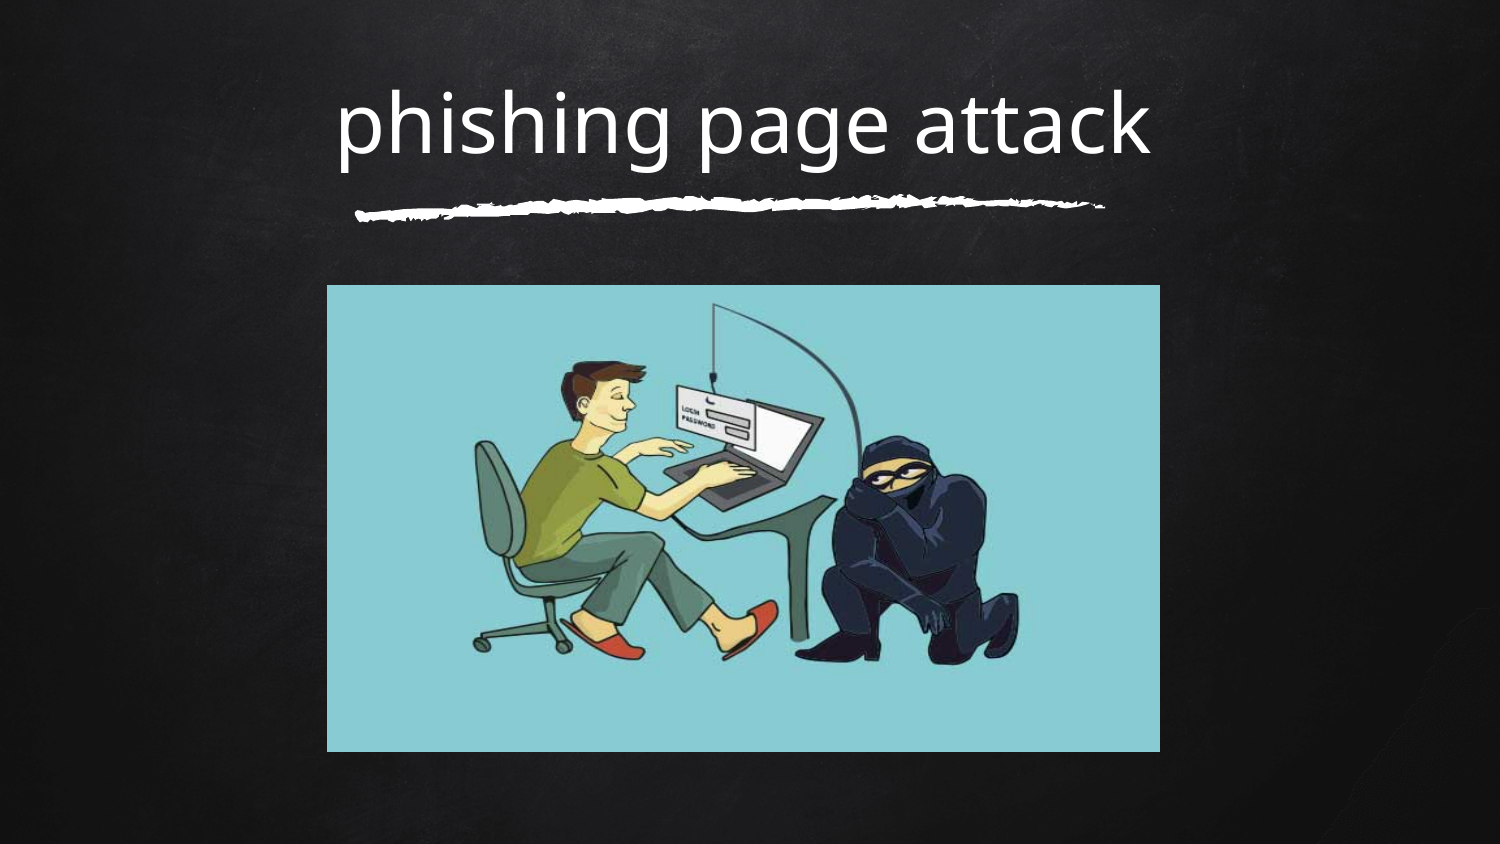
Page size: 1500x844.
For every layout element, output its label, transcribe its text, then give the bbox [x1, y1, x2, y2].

picture [0, 0, 1500, 844]
text_box [354, 194, 1106, 223]
text_box phishing page attack [295, 54, 1191, 246]
